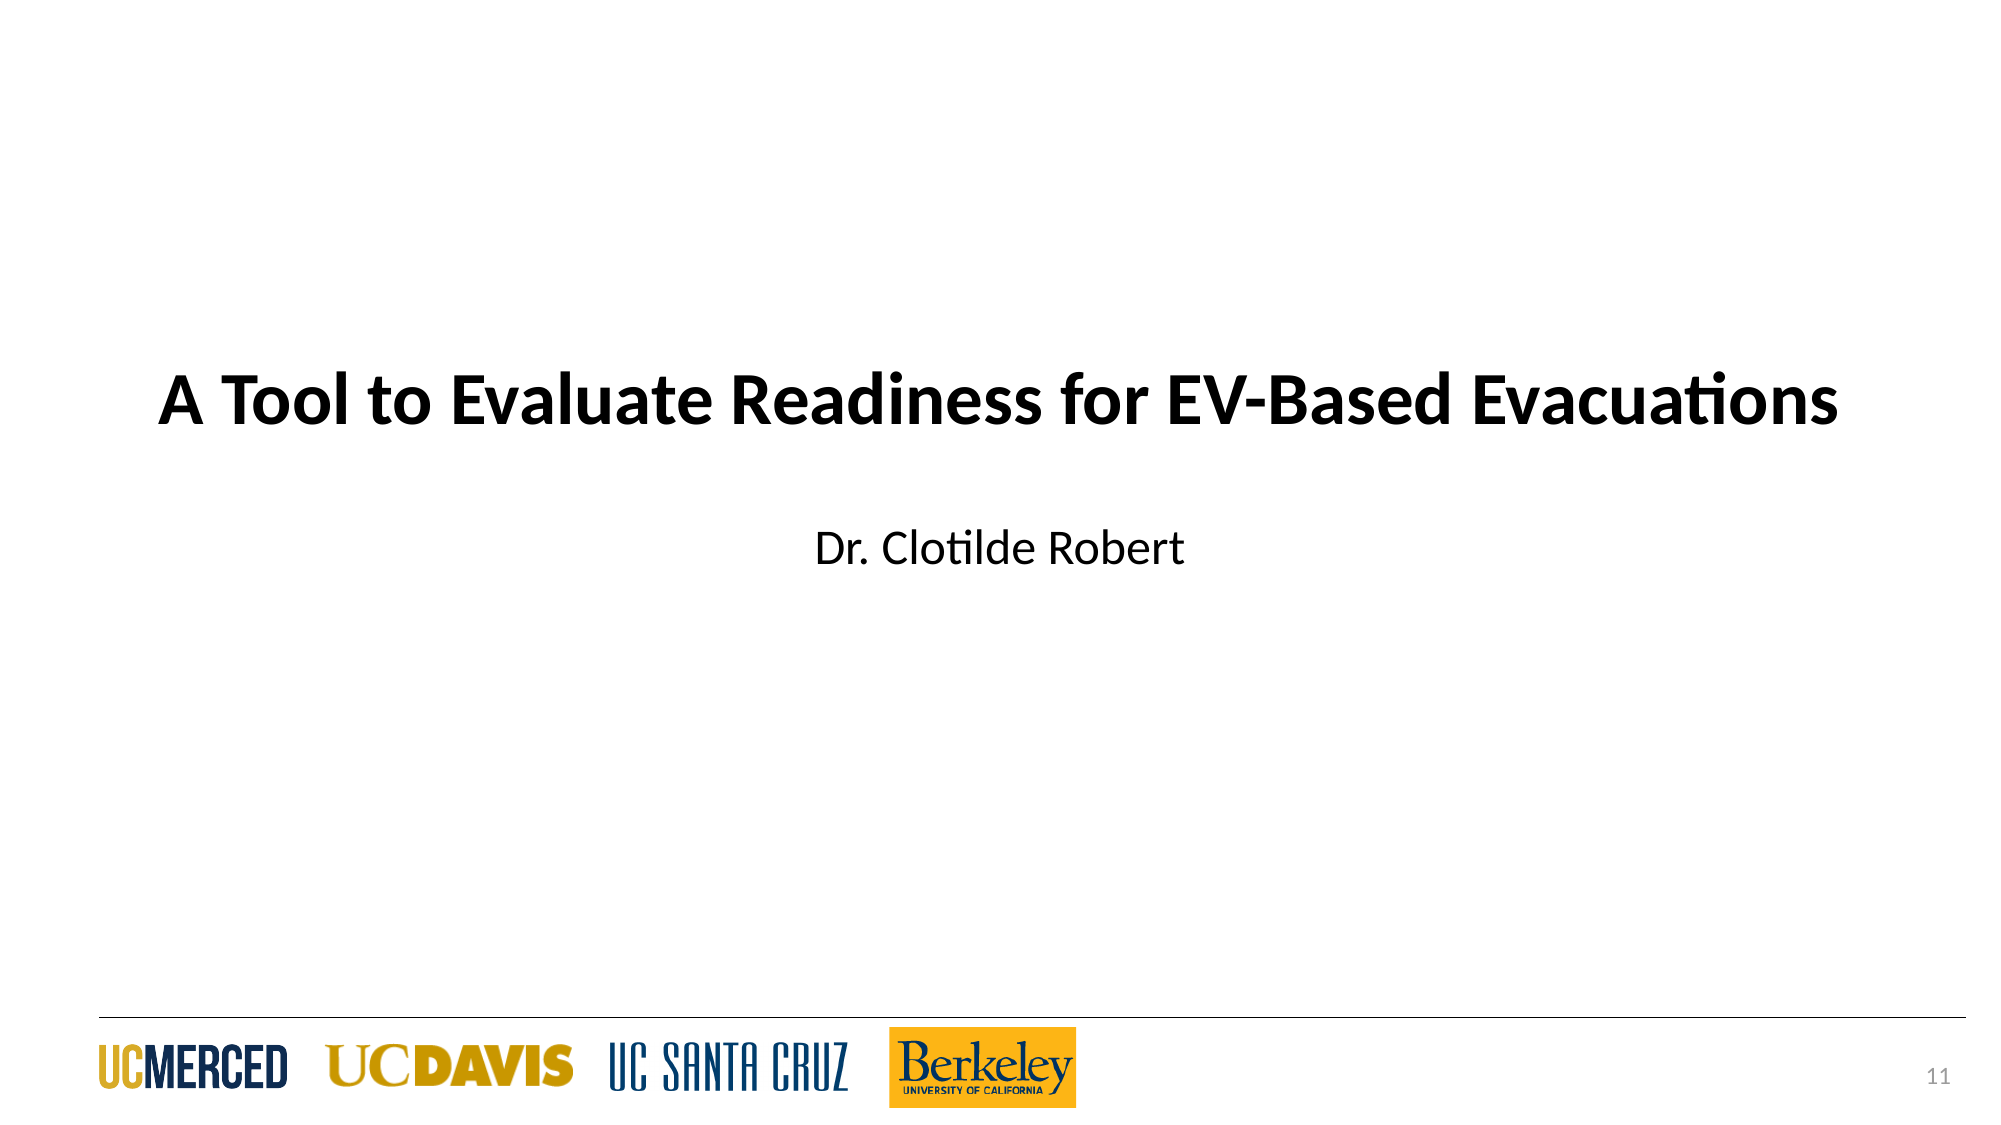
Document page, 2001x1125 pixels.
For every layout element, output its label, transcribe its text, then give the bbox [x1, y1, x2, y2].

picture [324, 1043, 573, 1087]
picture [889, 1027, 1077, 1108]
title A Tool to Evaluate Readiness for EV-Based Evacuations Dr. Clotilde Robert [137, 352, 1863, 773]
picture [610, 1042, 848, 1091]
slide_number 11 [1752, 1044, 1967, 1105]
picture [99, 1044, 287, 1089]
